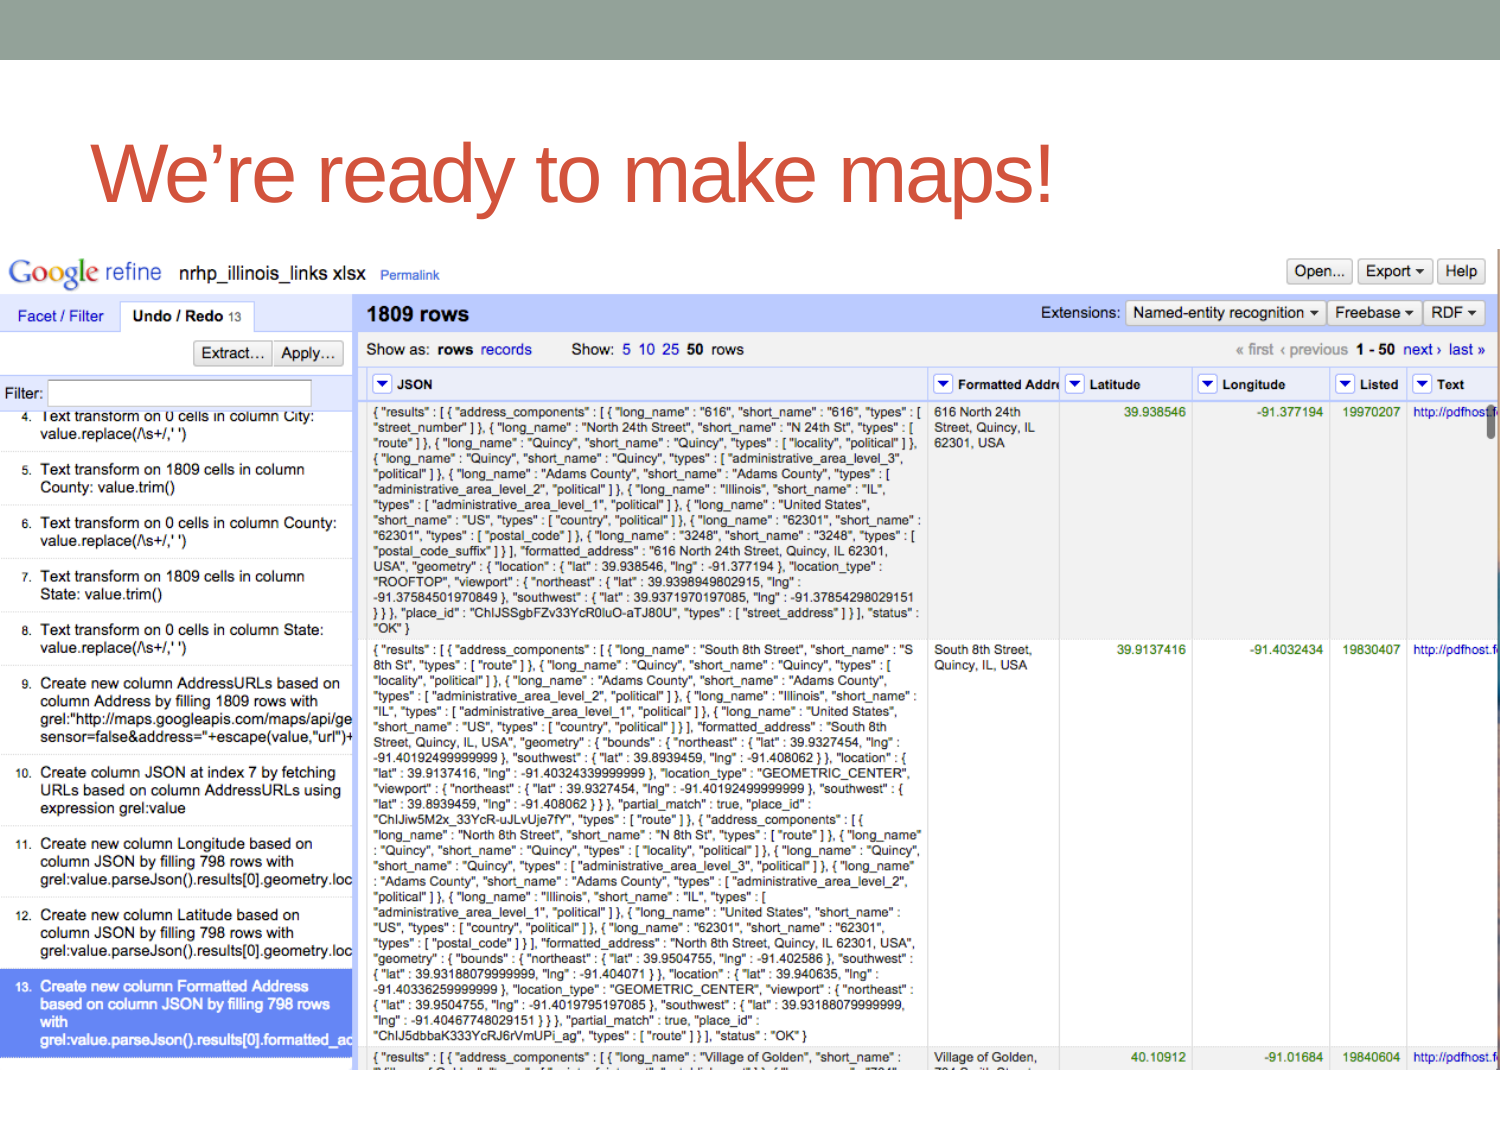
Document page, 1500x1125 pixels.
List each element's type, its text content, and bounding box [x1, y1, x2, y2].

picture [0, 249, 1500, 1070]
title We’re ready to make maps! [75, 87, 1425, 247]
